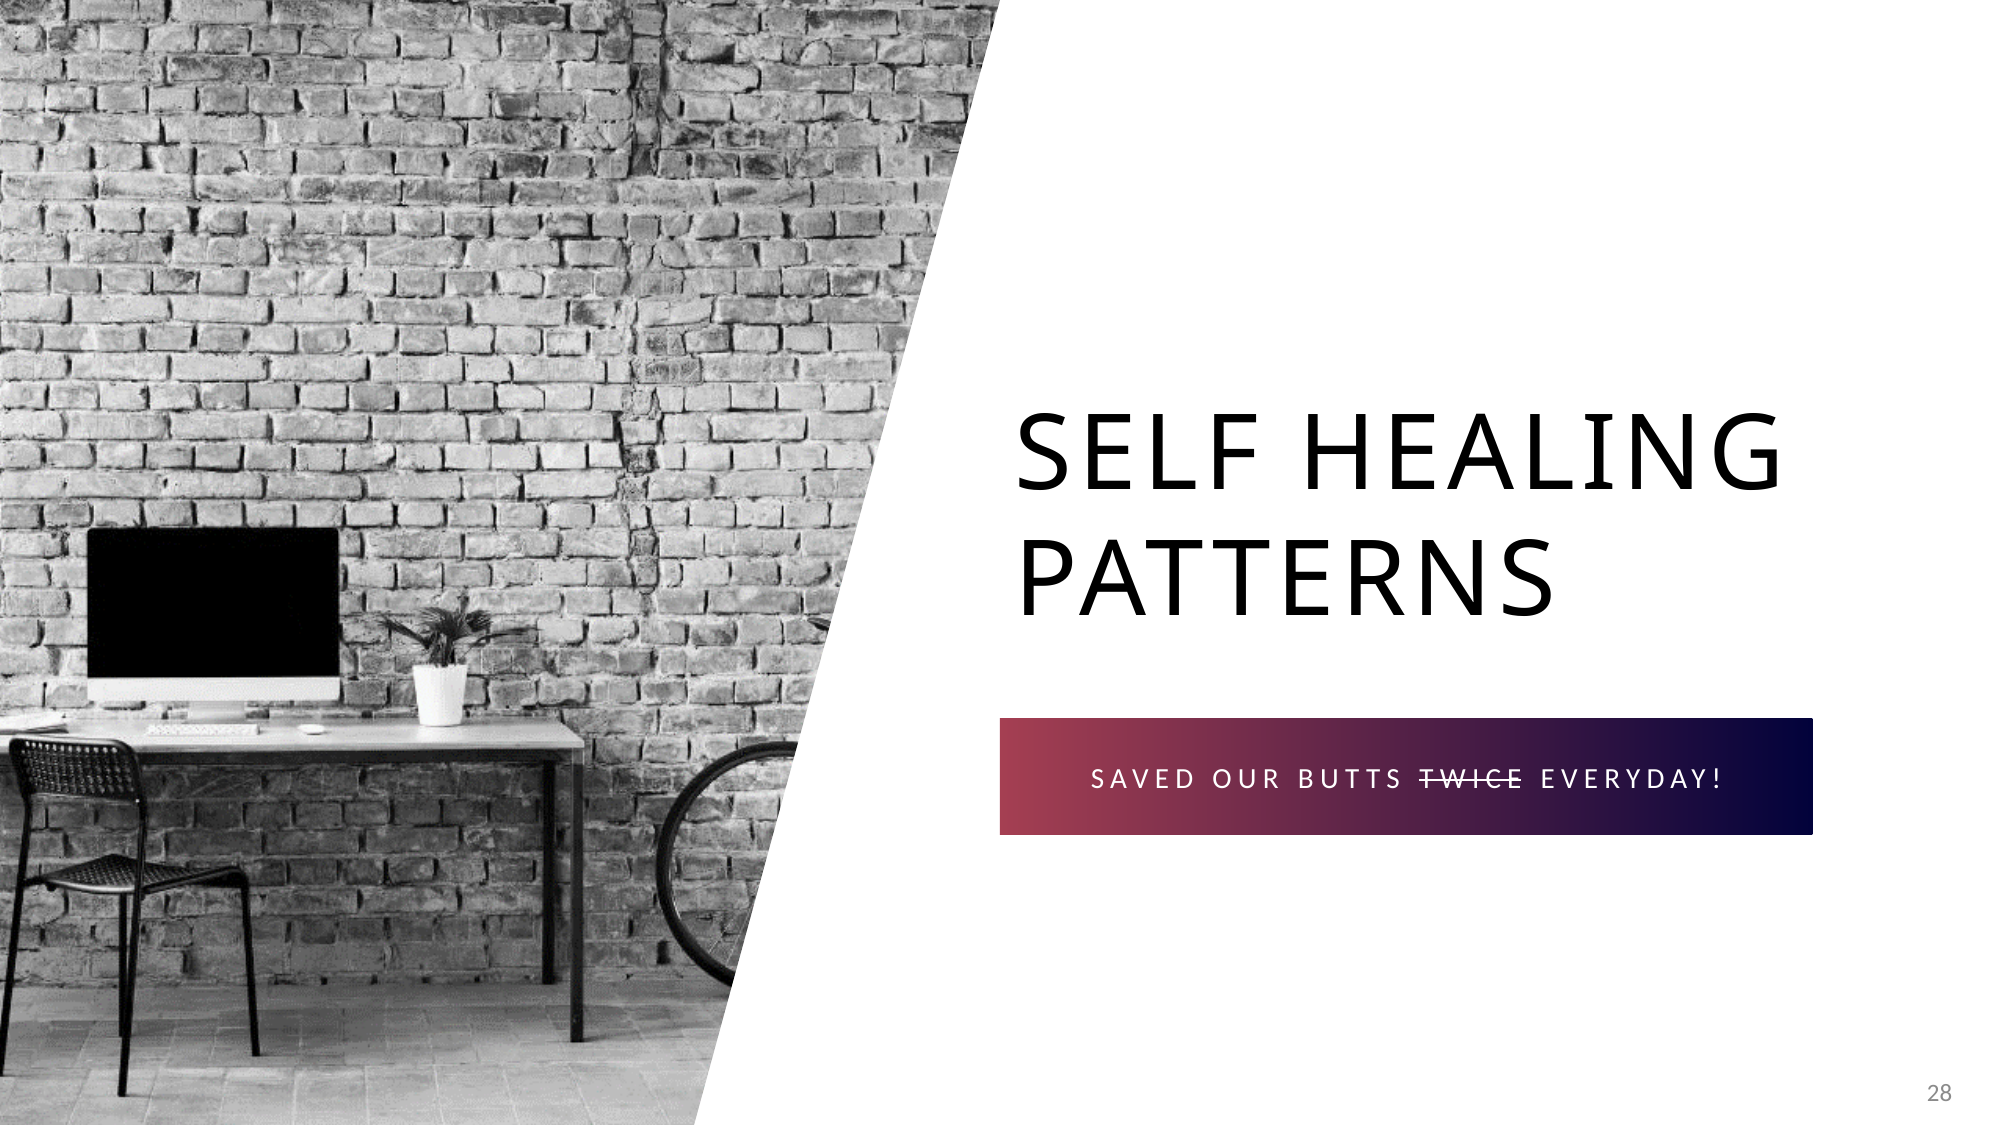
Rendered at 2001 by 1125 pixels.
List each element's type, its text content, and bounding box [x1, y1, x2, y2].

picture [0, 0, 1000, 1125]
slide_number 28 [1894, 1061, 1968, 1121]
list Saved our butts twice everyday! [1000, 718, 1813, 835]
title self healing patterns [1000, 371, 1862, 644]
